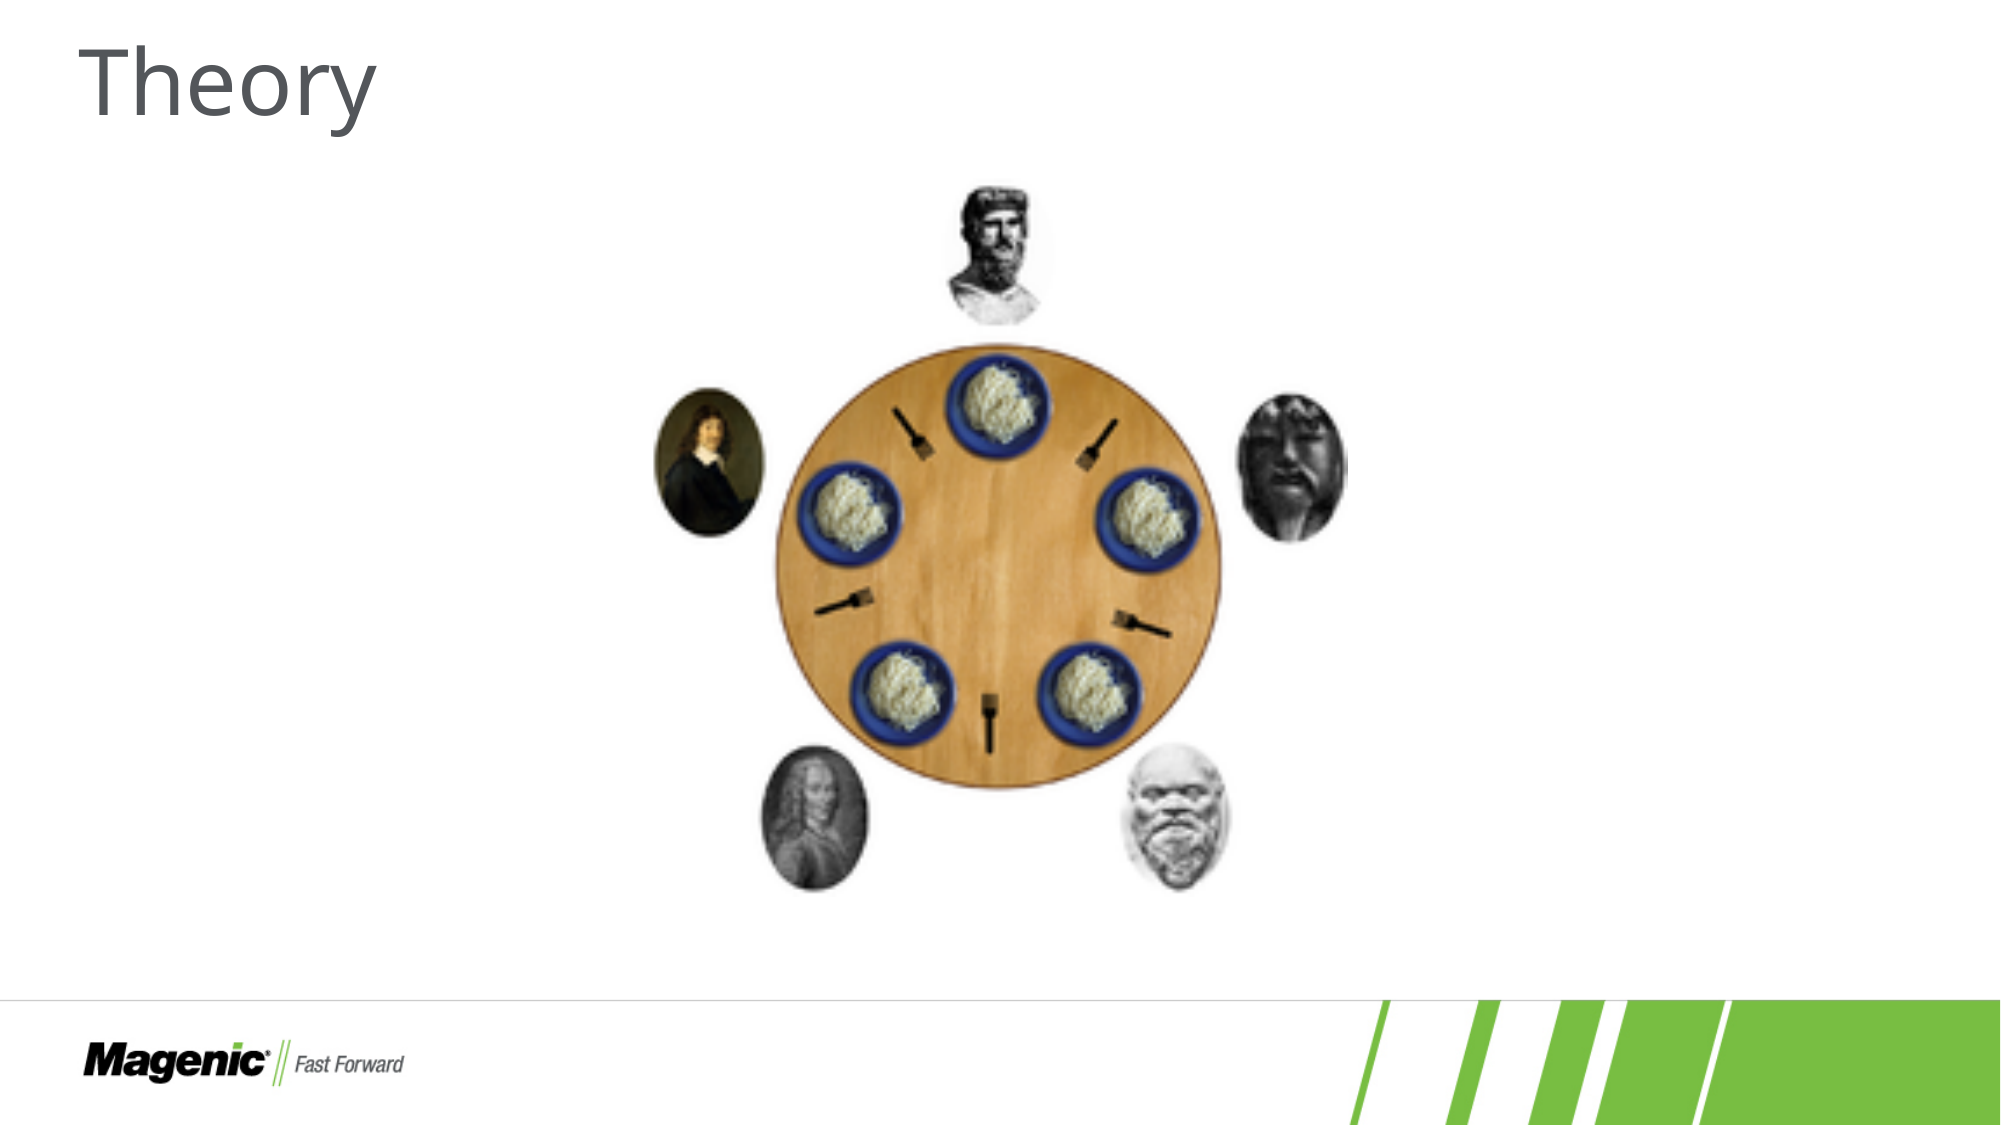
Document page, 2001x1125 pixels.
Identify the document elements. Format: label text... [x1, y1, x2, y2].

title Theory [63, 41, 1938, 131]
picture [0, 0, 2001, 1125]
